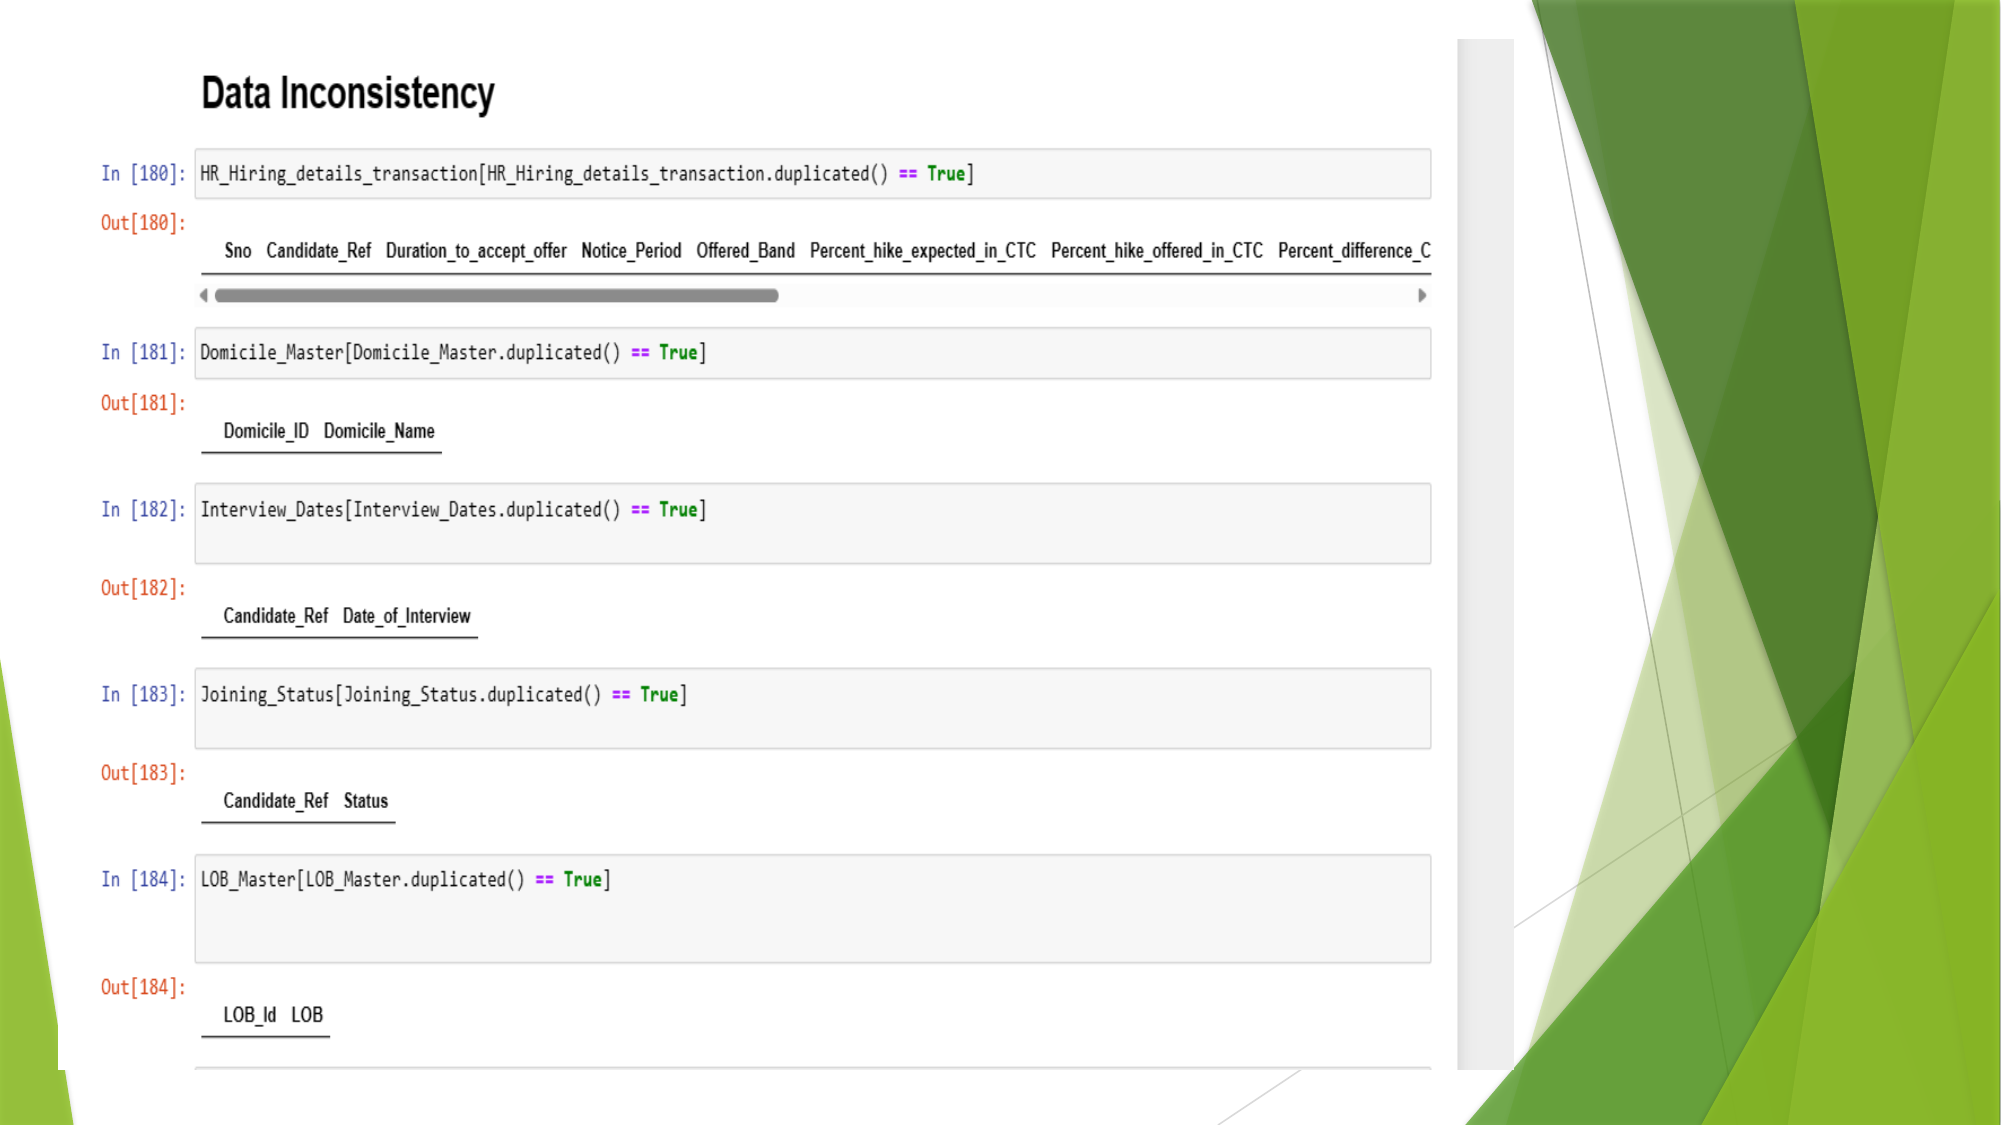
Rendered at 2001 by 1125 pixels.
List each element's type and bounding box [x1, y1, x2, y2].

picture [58, 39, 1514, 1070]
